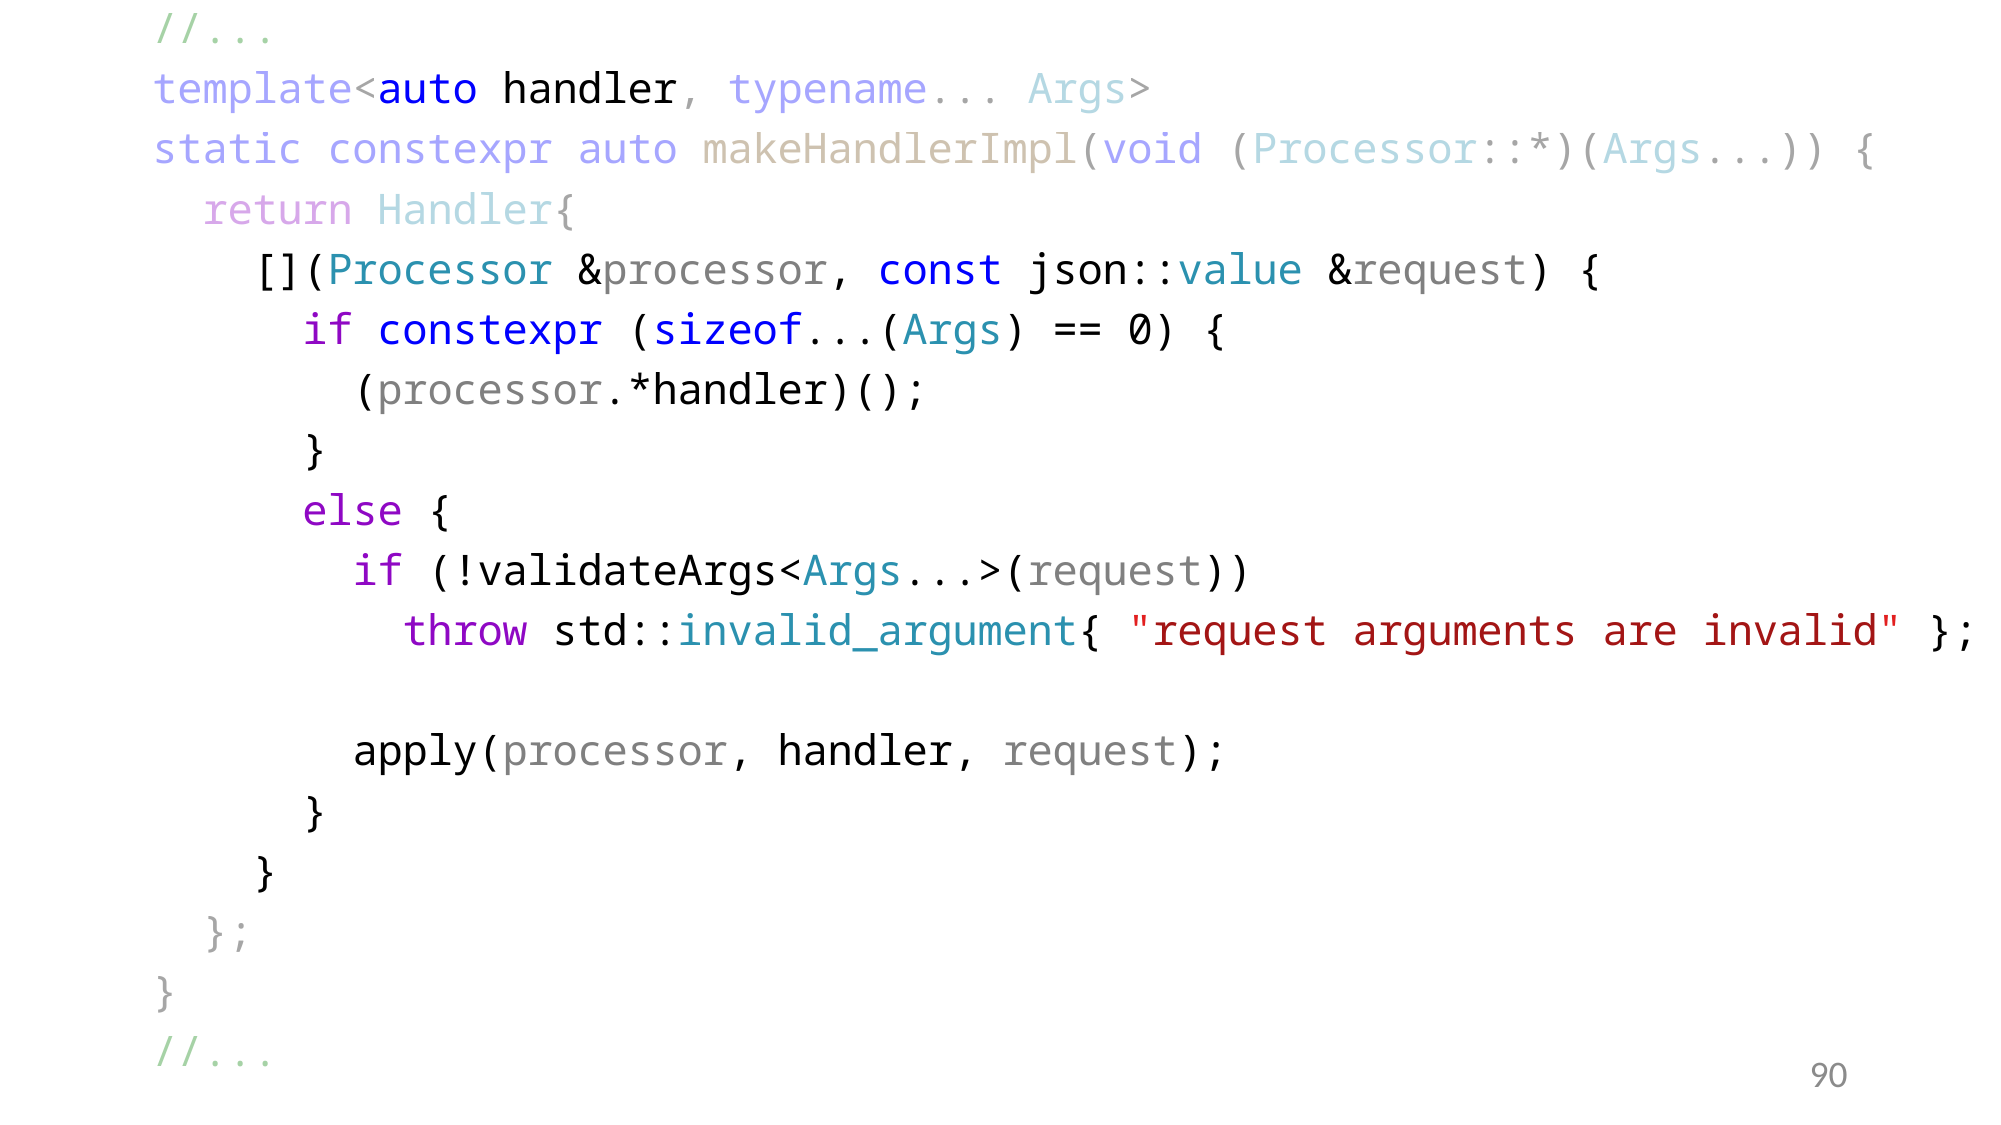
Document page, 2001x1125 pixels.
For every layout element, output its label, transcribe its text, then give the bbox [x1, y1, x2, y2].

list //... template<auto handler, typename... Args> static constexpr auto makeHandlerImpl(void (Processor::*)(Args...)) { return Handler{ [](Processor &processor, const json::value &request) { if constexpr (sizeof...(Args) == 0) { (processor.*handler)(); } else { if (!validateArgs<Args...>(request)) throw std::invalid_argument{ "request arguments are invalid" }; apply(processor, handler, request); } } }; } //... [137, 0, 2000, 1125]
slide_number 90 [1412, 1042, 1863, 1103]
